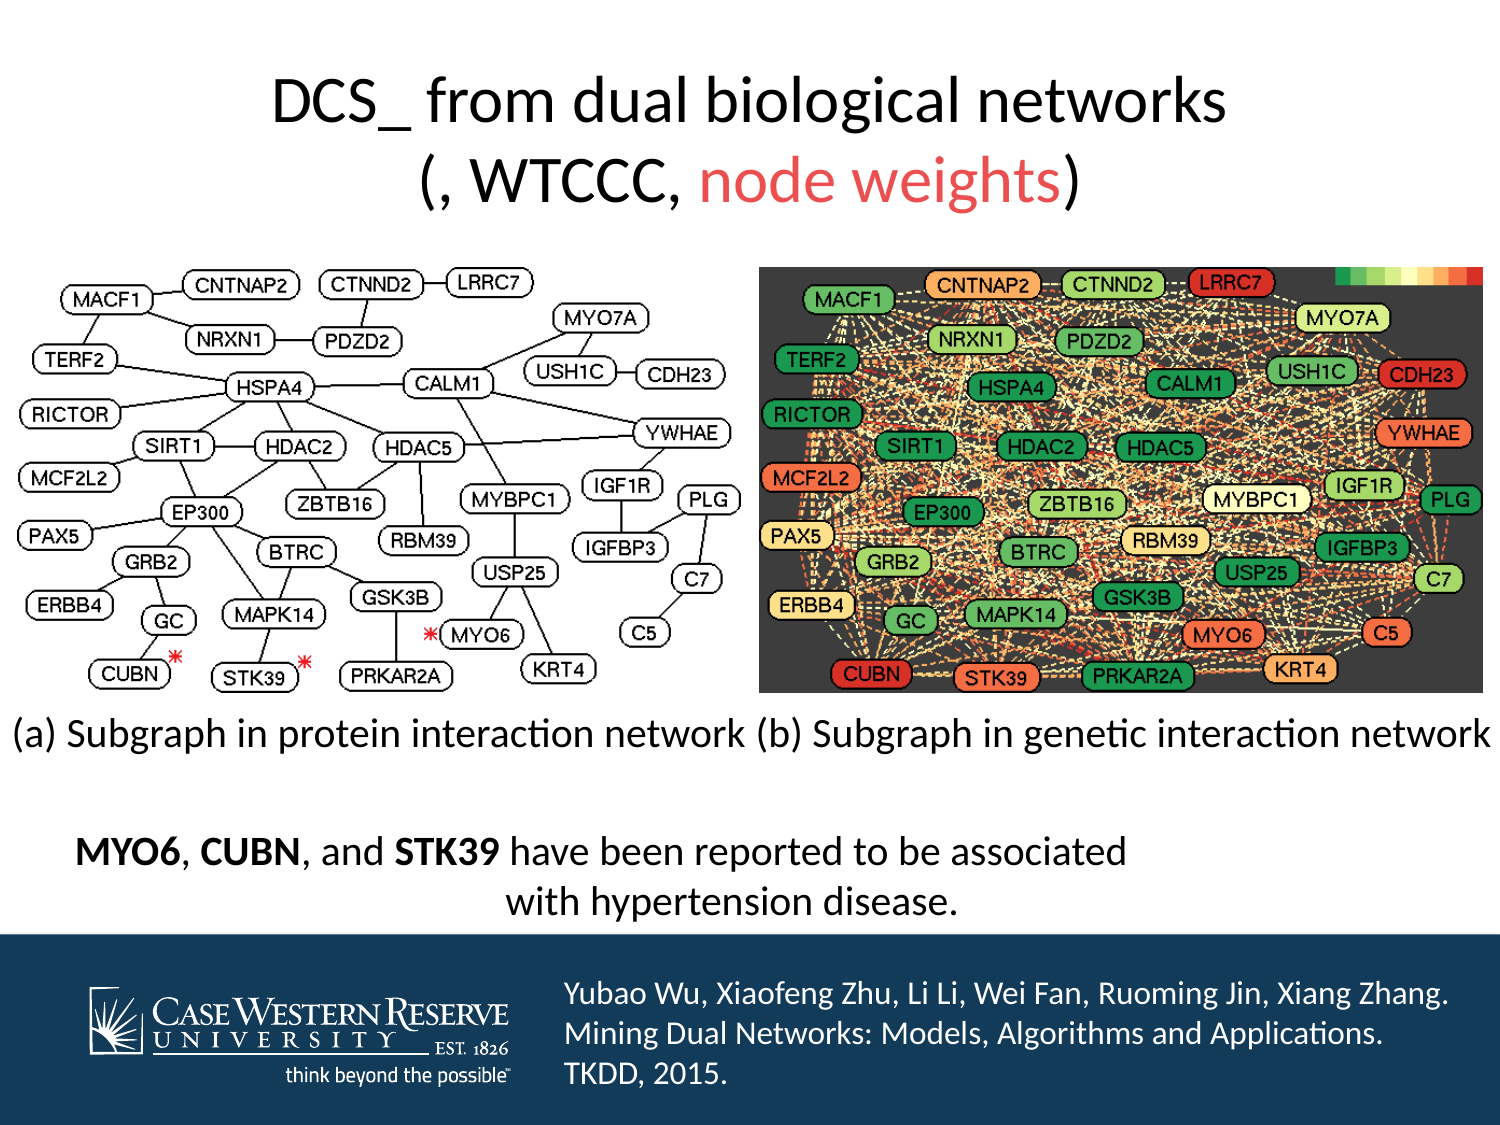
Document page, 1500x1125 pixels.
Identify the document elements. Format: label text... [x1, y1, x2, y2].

picture [17, 266, 741, 694]
text_box (a) Subgraph in protein interaction network [1, 698, 744, 764]
text_box (b) Subgraph in genetic interaction network [744, 698, 1494, 764]
text_box MYO6, CUBN, and STK39 have been reported to be associated with hypertension disease. [50, 816, 1193, 932]
picture [759, 266, 1483, 694]
text_box Yubao Wu, Xiaofeng Zhu, Li Li, Wei Fan, Ruoming Jin, Xiang Zhang. Mining Dual Networks: Models, Algorithms and Applications. TKDD, 2015. [549, 964, 1483, 1099]
